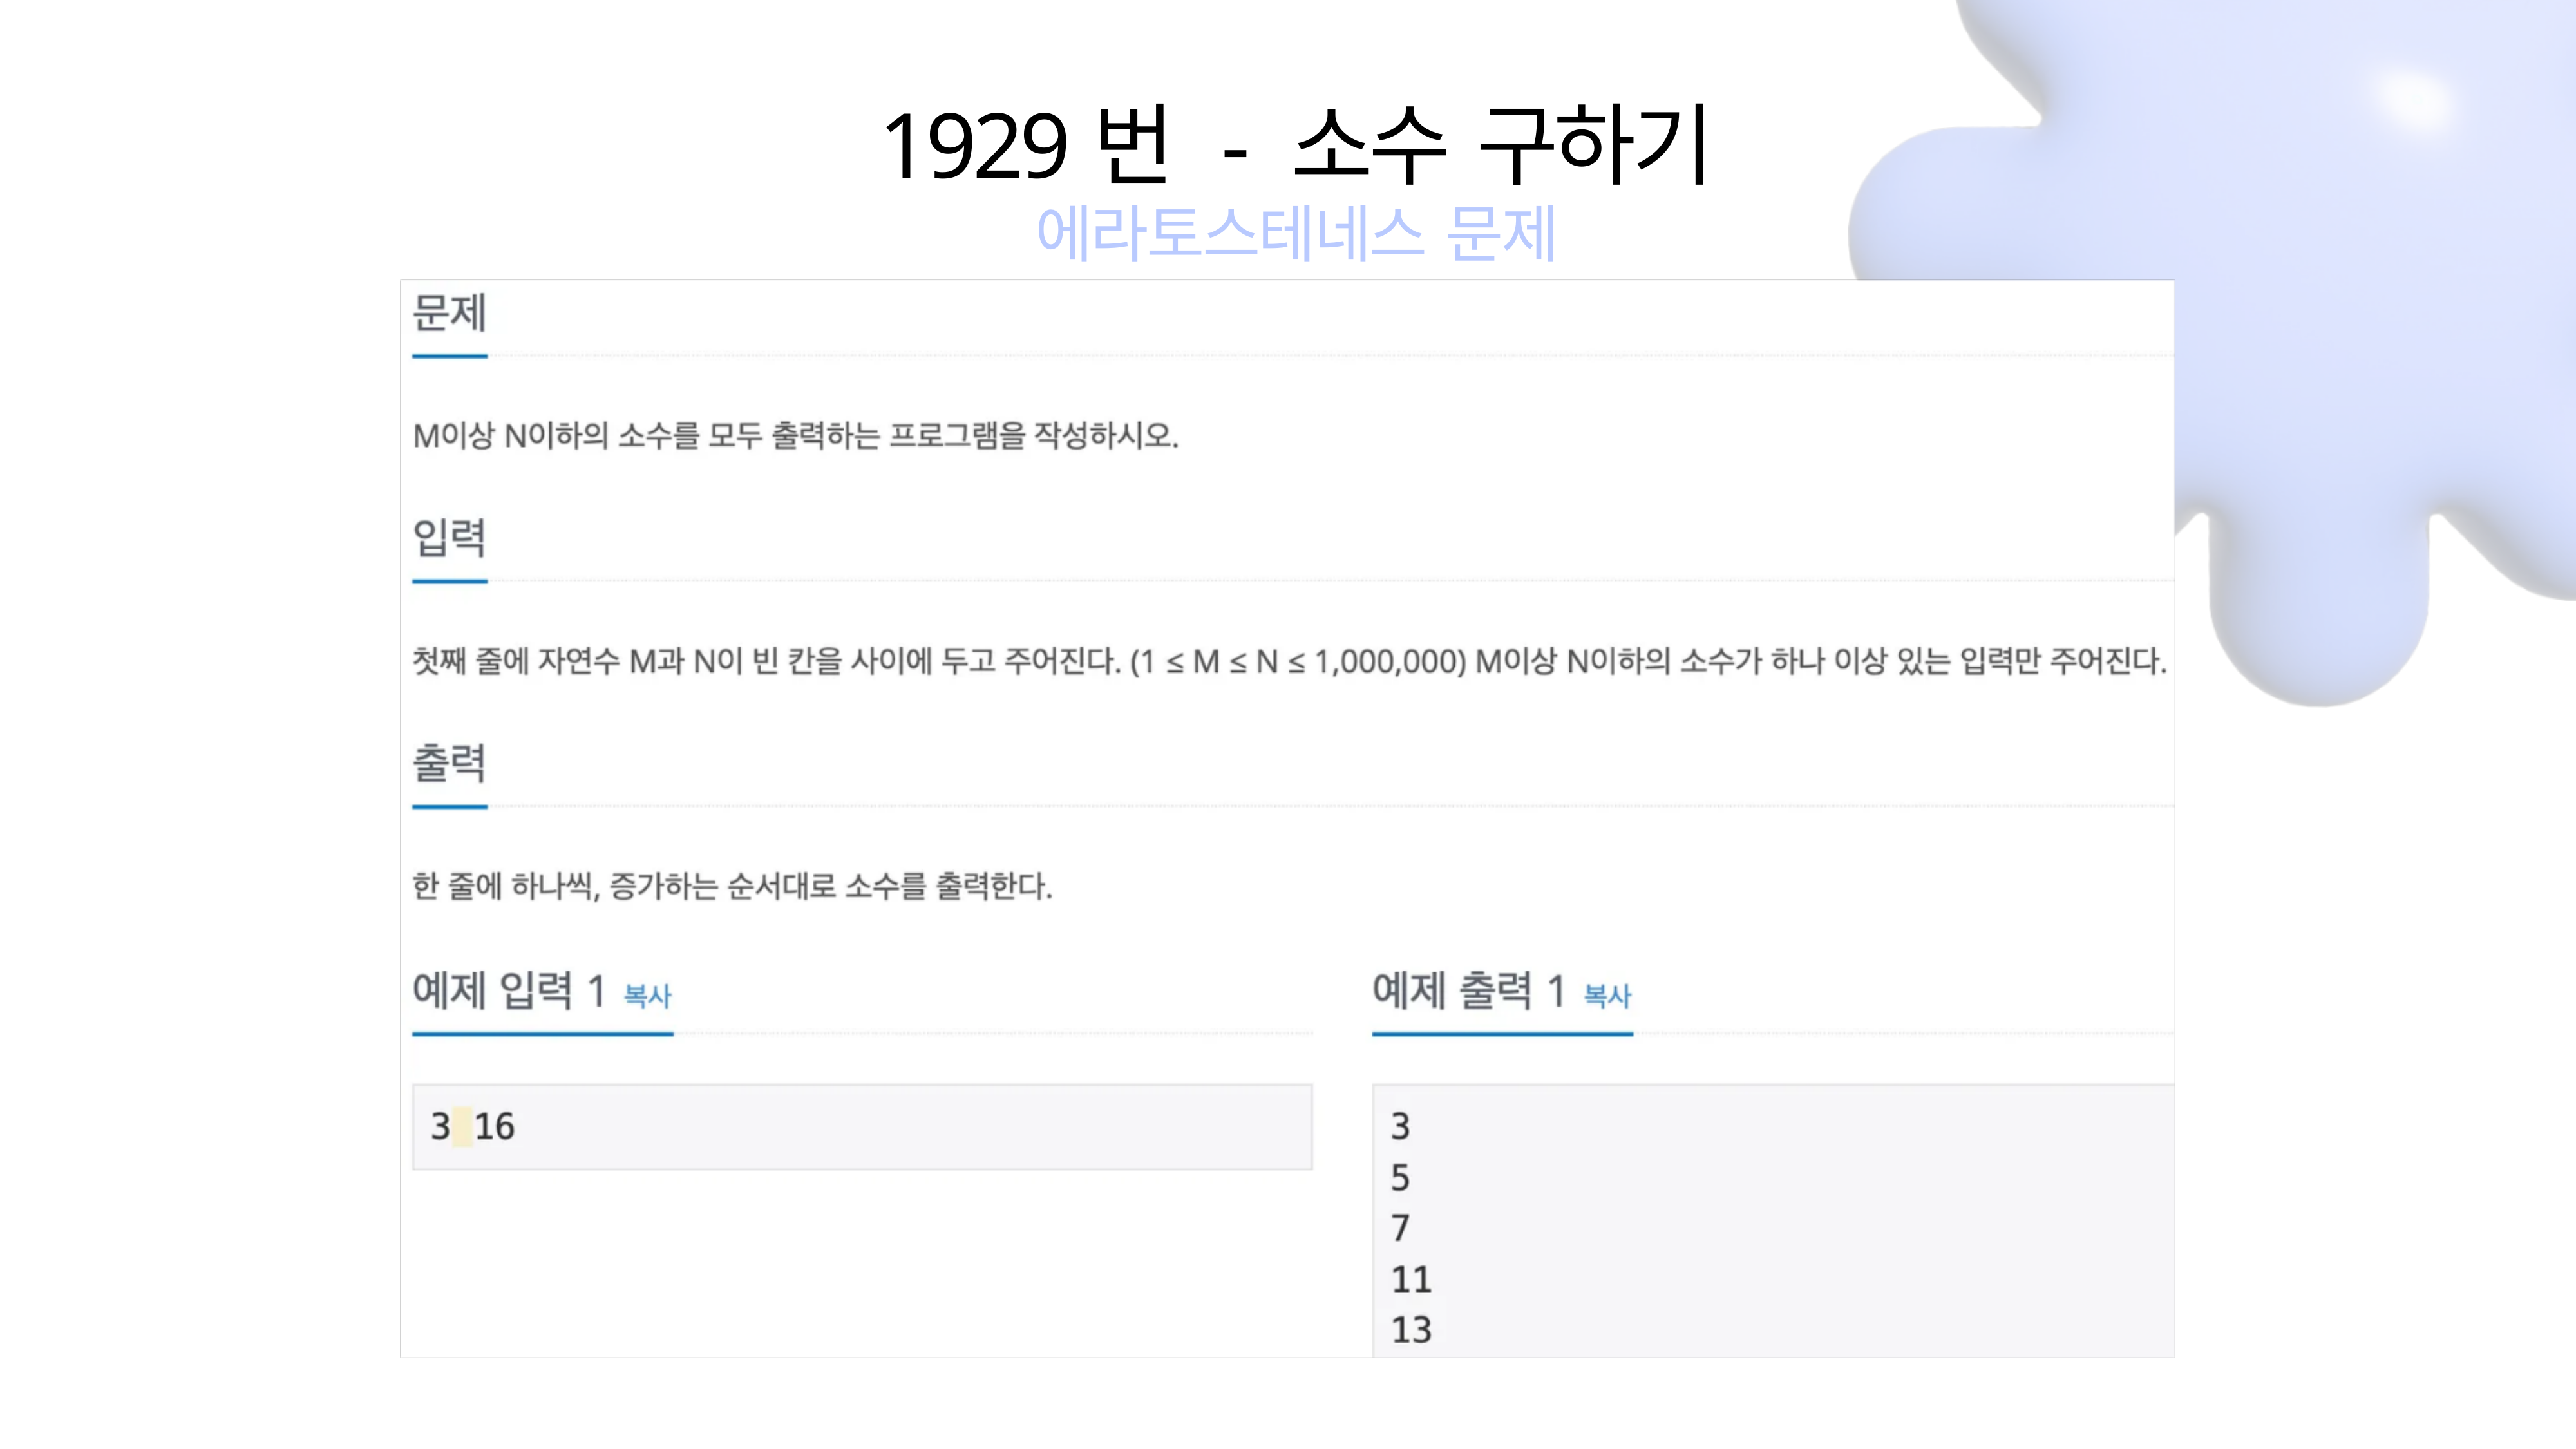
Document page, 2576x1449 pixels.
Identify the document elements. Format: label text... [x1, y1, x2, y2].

text_box 에라토스테네스 문제 [791, 190, 1803, 276]
picture [399, 0, 2576, 1359]
text_box 1929번 - 소수 구하기 [806, 83, 1787, 190]
